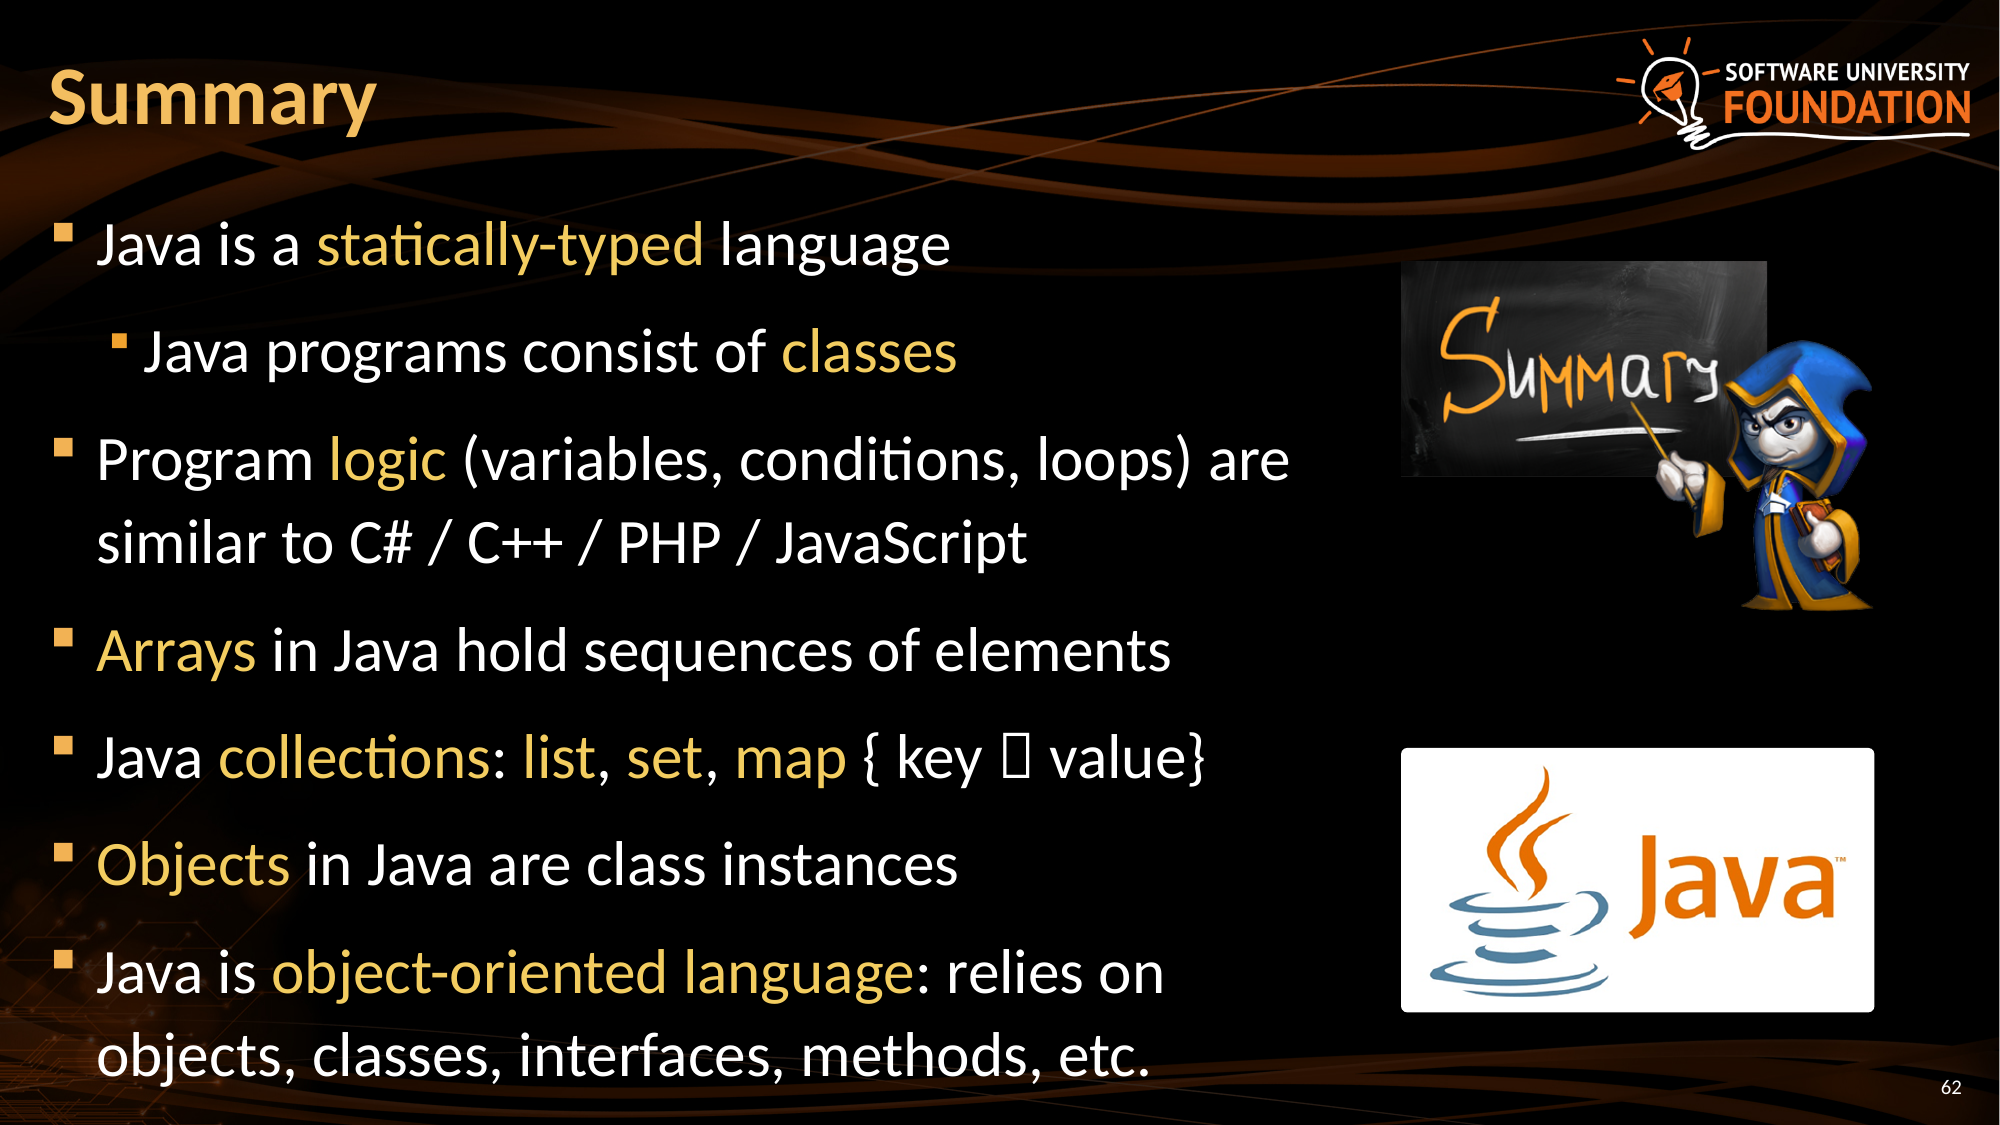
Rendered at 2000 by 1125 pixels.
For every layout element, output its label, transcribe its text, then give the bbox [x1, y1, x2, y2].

title Summary [30, 6, 1602, 189]
list Java is a statically-typed language Java programs consist of classes Program logic (variables, conditions, loops) are similar to C# / C++ / PHP / JavaScript Arrays in Java hold sequences of elements Java collections: list, set, map { key  value} Objects in Java are class instances Java is object-oriented language: relies on objects, classes, interfaces, methods, etc. [31, 189, 1381, 1103]
picture [0, 0, 2000, 1125]
slide_number 62 [1897, 1070, 1968, 1103]
